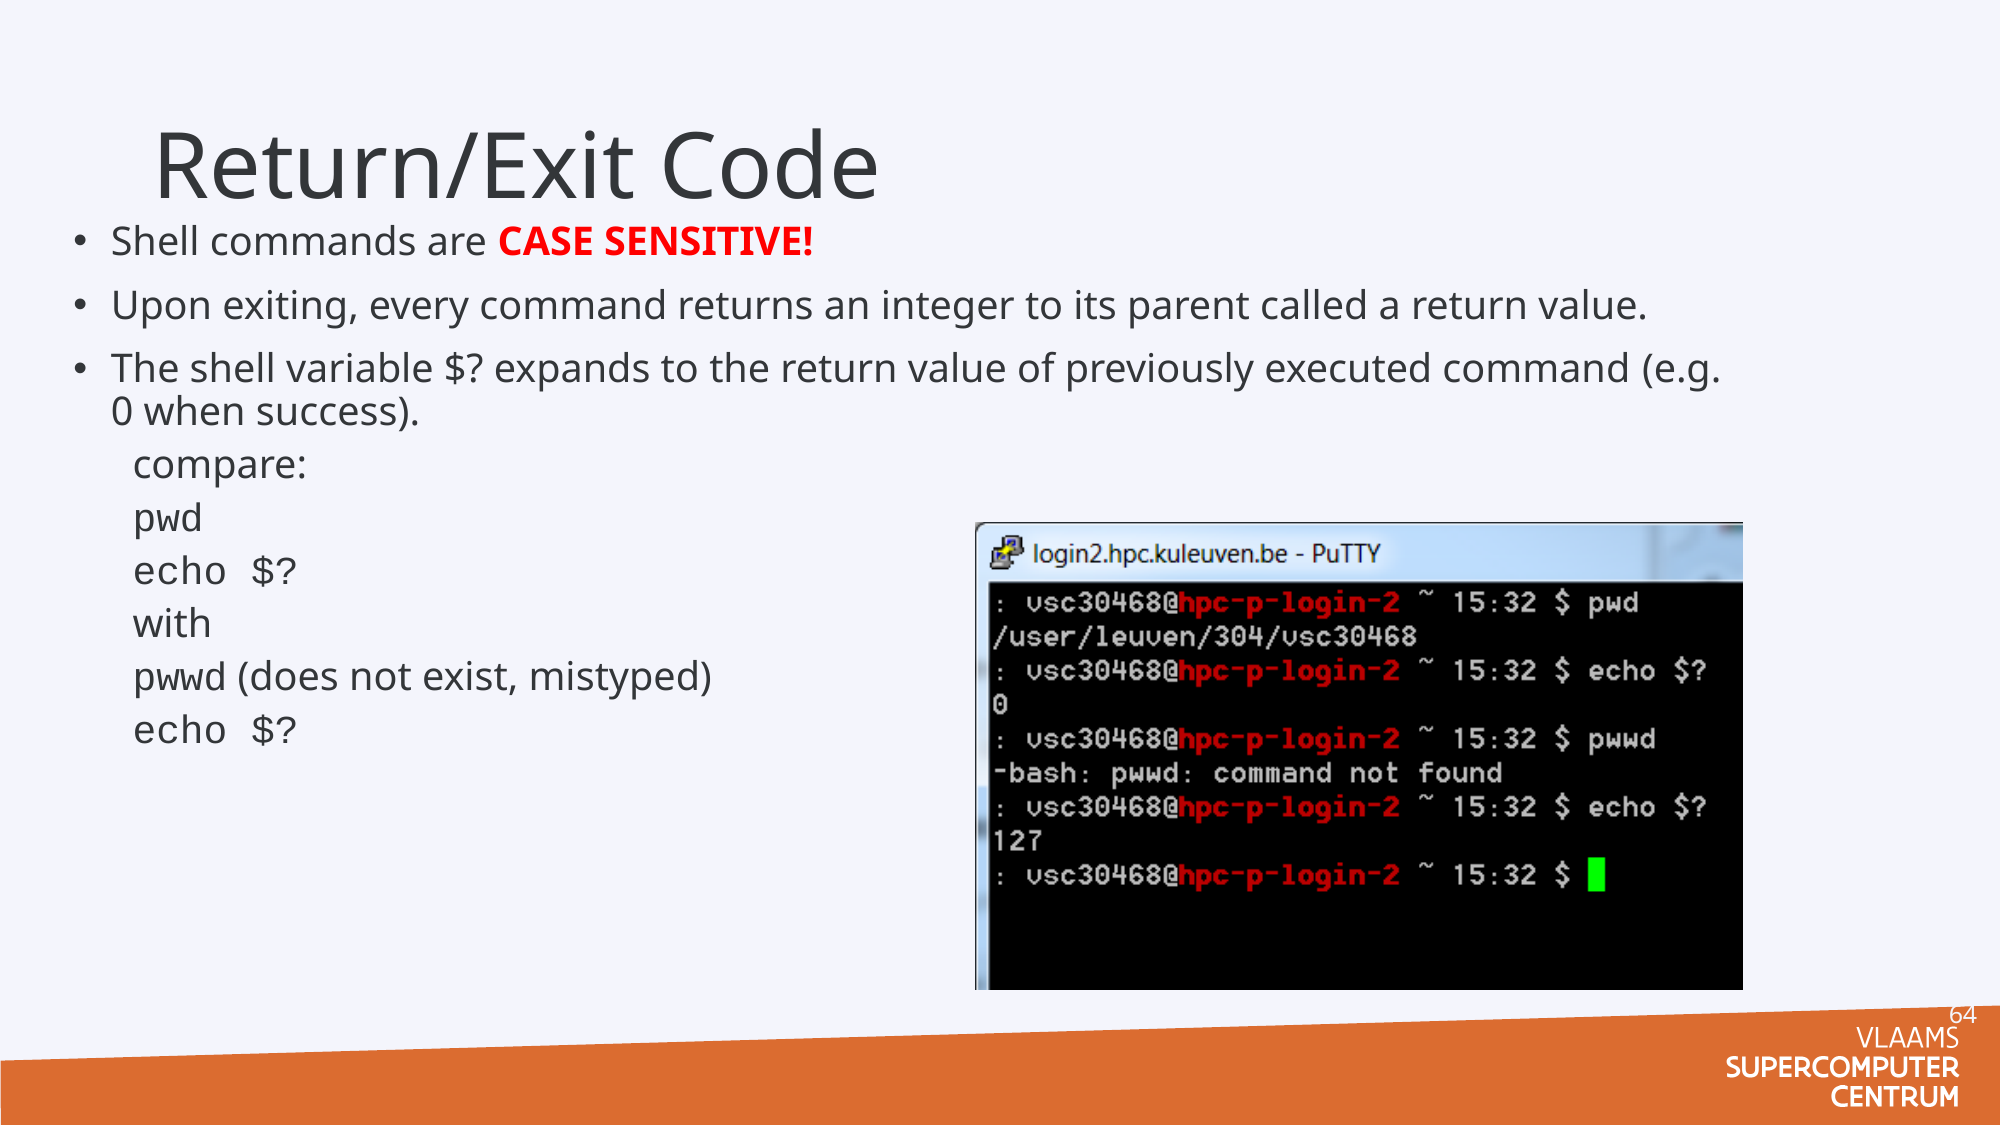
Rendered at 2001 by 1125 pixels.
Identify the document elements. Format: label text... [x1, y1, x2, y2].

title Return/Exit Code [137, 59, 1863, 278]
list Shell commands are CASE SENSITIVE! Upon exiting, every command returns an integer to its parent called a return value. The shell variable $? expands to the return value of previously executed command (e.g. 0 when success). compare: pwd echo $? with pwwd (does not exist, mistyped) echo $? [73, 221, 1750, 948]
picture [975, 522, 1743, 990]
picture [1725, 1021, 1960, 1117]
slide_number 64 [1787, 992, 1993, 1040]
